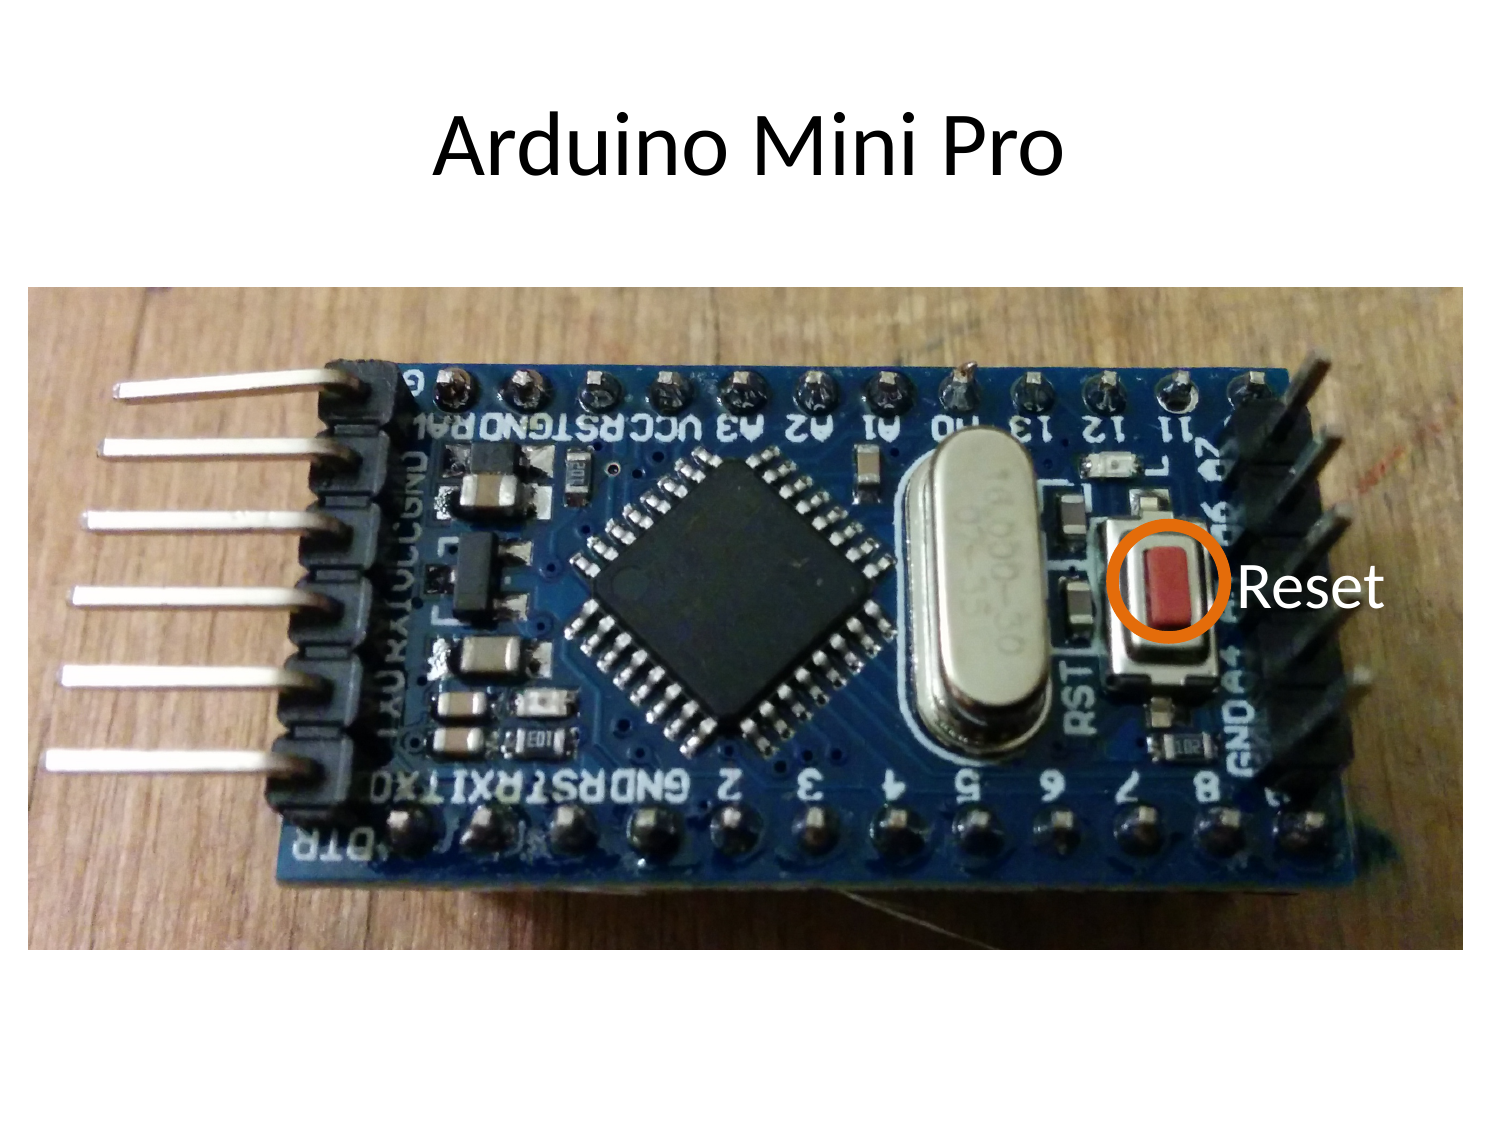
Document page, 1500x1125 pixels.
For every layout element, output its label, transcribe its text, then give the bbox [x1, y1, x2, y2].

picture [28, 287, 1463, 951]
title Arduino Mini Pro [75, 45, 1425, 233]
